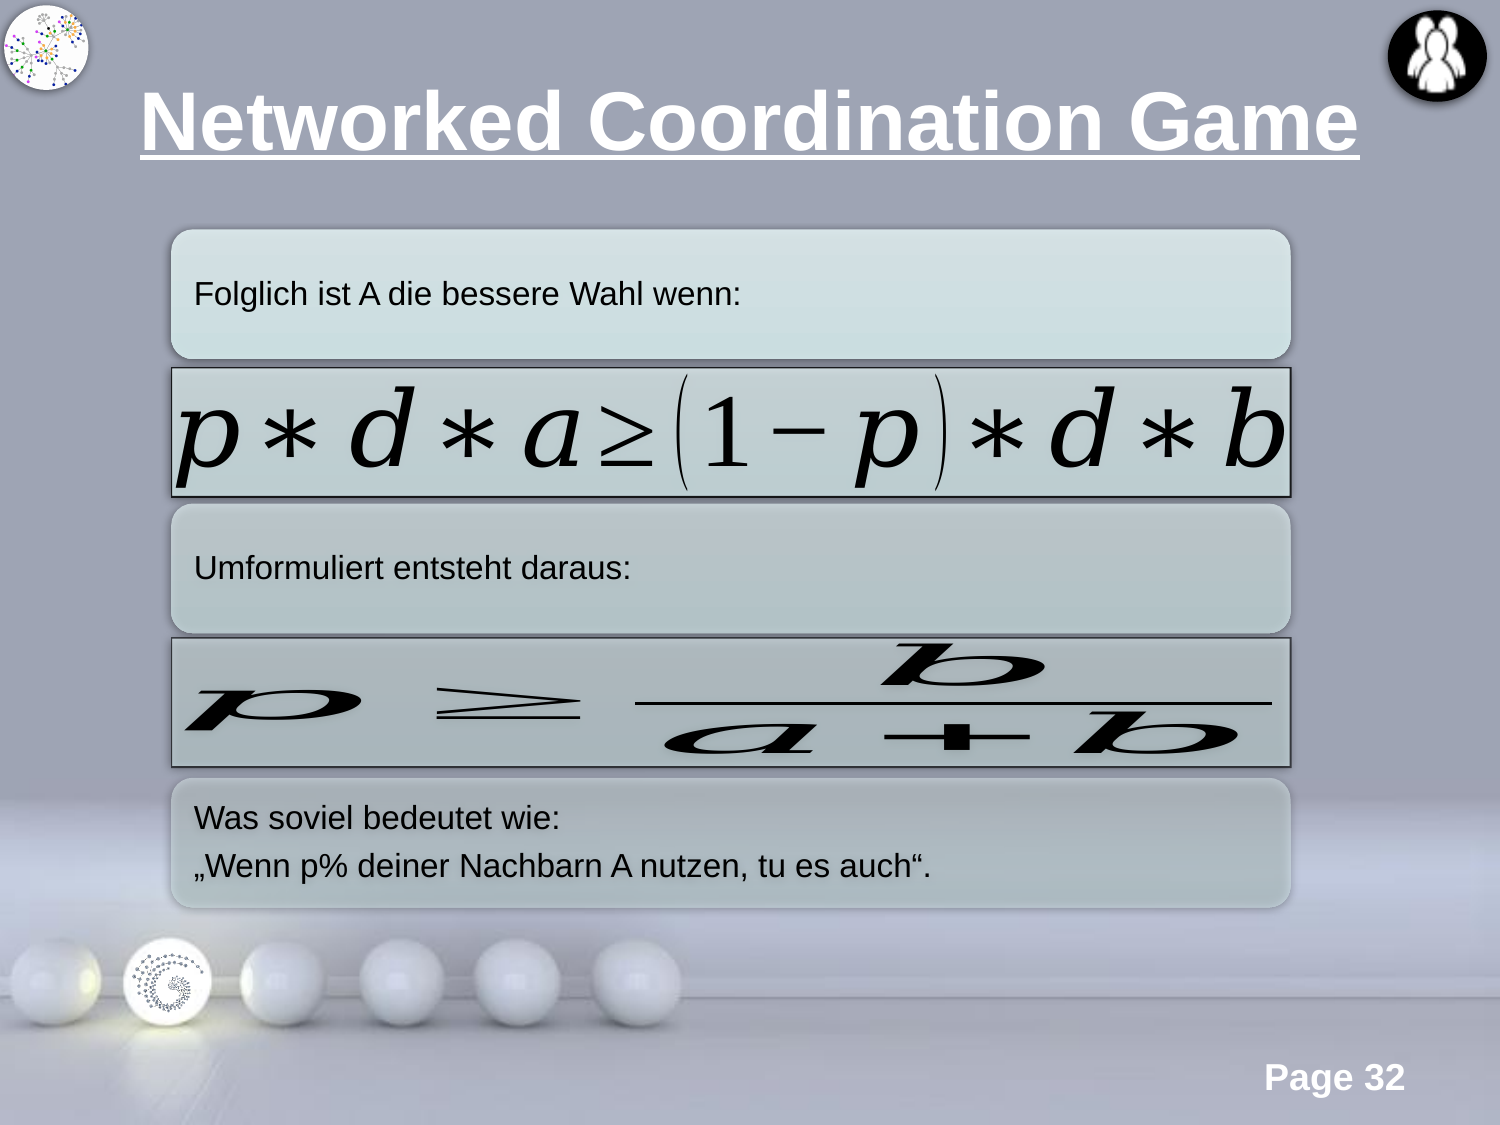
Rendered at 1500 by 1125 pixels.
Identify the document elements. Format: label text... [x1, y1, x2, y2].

text_box [1387, 10, 1487, 102]
title Networked Coordination Game [103, 59, 1397, 278]
picture [0, 0, 1500, 1125]
text_box [4, 5, 89, 90]
